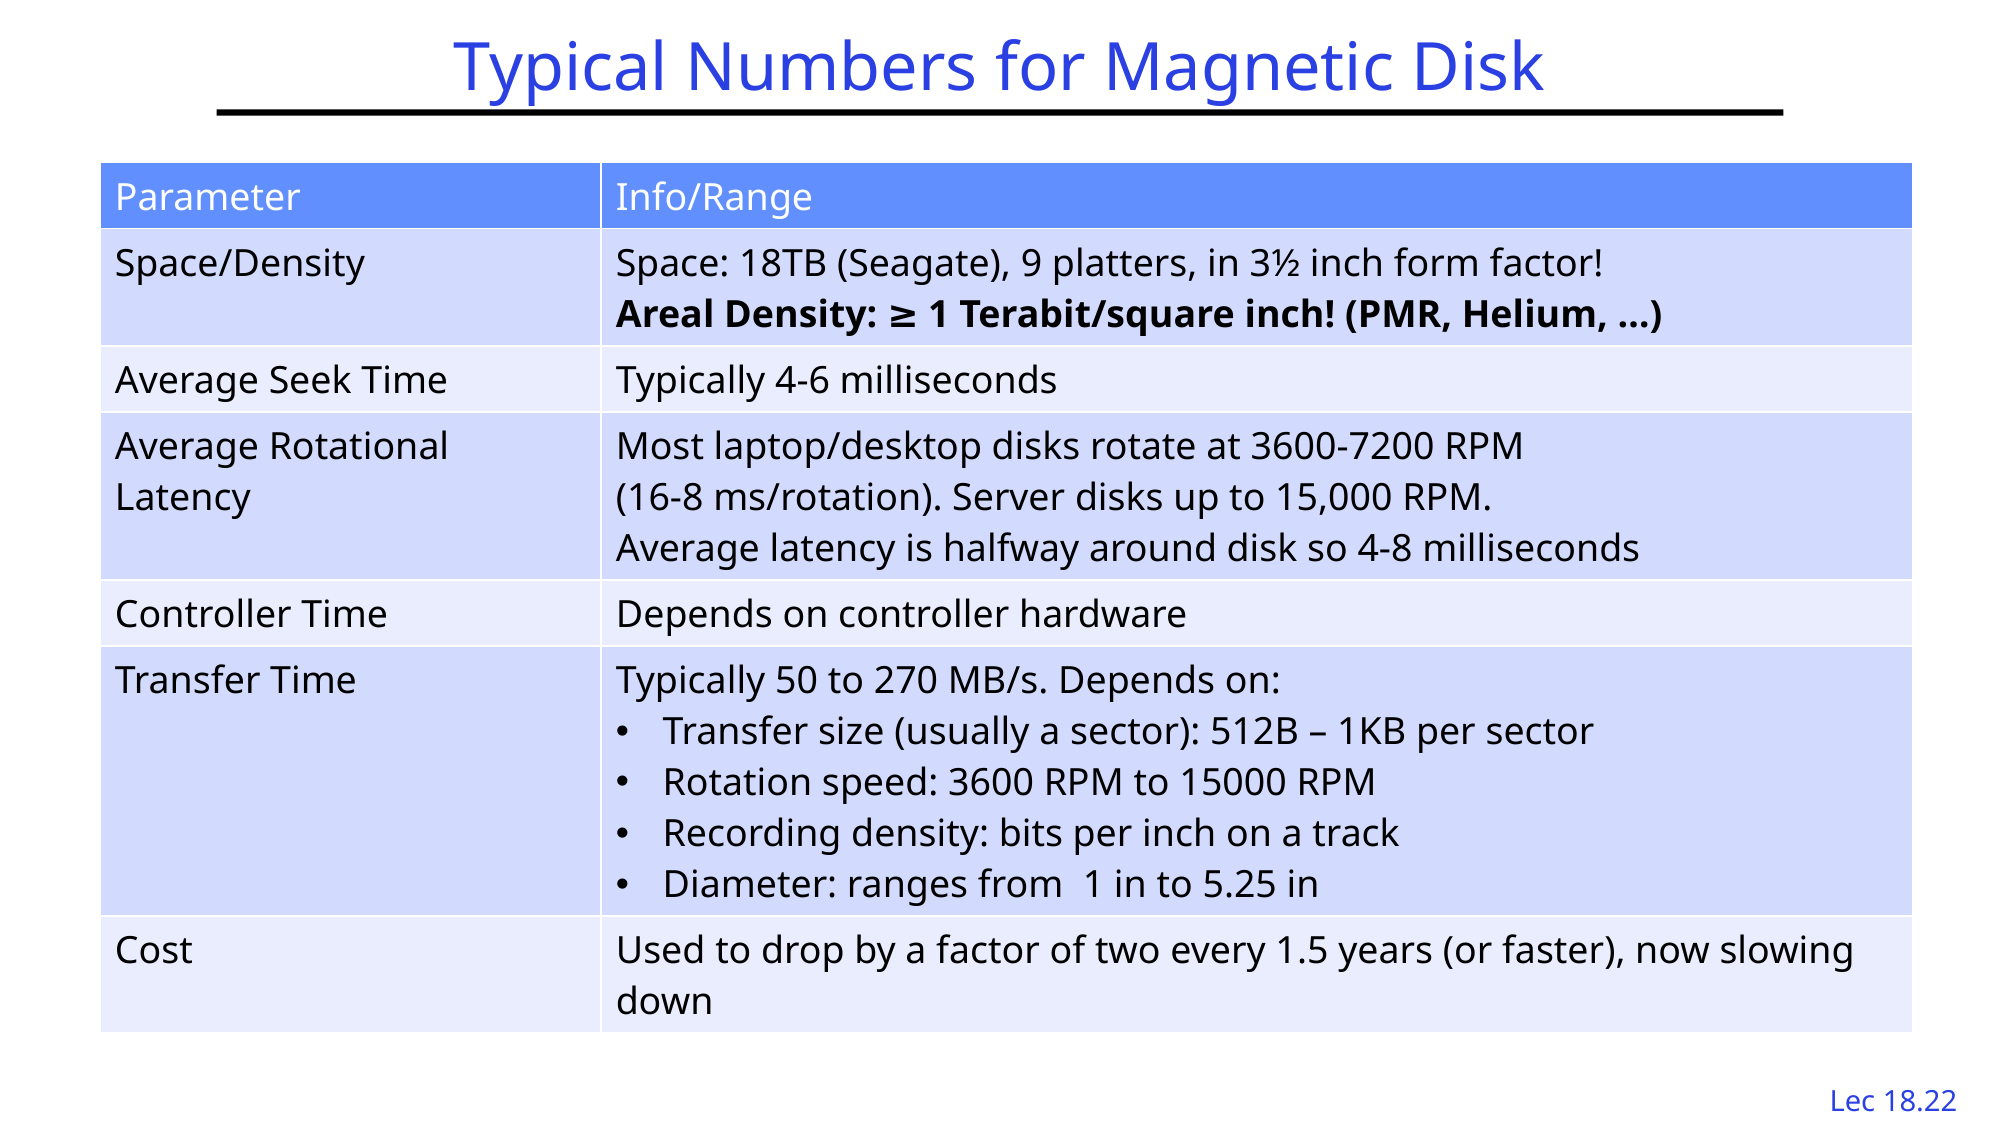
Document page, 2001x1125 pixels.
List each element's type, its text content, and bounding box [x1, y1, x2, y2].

table_header Info/Range [602, 163, 1912, 228]
table_cell Space/Density [101, 229, 600, 345]
table_cell Depends on controller hardware [602, 581, 1912, 645]
table_cell Space: 18TB (Seagate), 9 platters, in 3½ inch form factor! Areal Density: ≥ 1 Terabit/square inch! (PMR, Helium, …) [602, 229, 1912, 345]
table_cell Controller Time [101, 581, 600, 645]
title Typical Numbers for Magnetic Disk [216, 24, 1784, 113]
table_cell Most laptop/desktop disks rotate at 3600-7200 RPM (16-8 ms/rotation). Server disks up to 15,000 RPM. Average latency is halfway around disk so 4-8 milliseconds [602, 413, 1912, 579]
table_cell Transfer Time [101, 647, 600, 915]
table_cell Typically 50 to 270 MB/s. Depends on: Transfer size (usually a sector): 512B – 1KB per sector Rotation speed: 3600 RPM to 15000 RPM Recording density: bits per inch on a track Diameter: ranges from 1 in to 5.25 in [602, 647, 1912, 915]
table_cell Average Rotational Latency [101, 413, 600, 579]
table_cell Average Seek Time [101, 347, 600, 411]
table_cell Cost [101, 917, 600, 1032]
table_cell Used to drop by a factor of two every 1.5 years (or faster), now slowing down [602, 917, 1912, 1032]
table_header Parameter [101, 163, 600, 228]
table_cell Typically 4-6 milliseconds [602, 347, 1912, 411]
